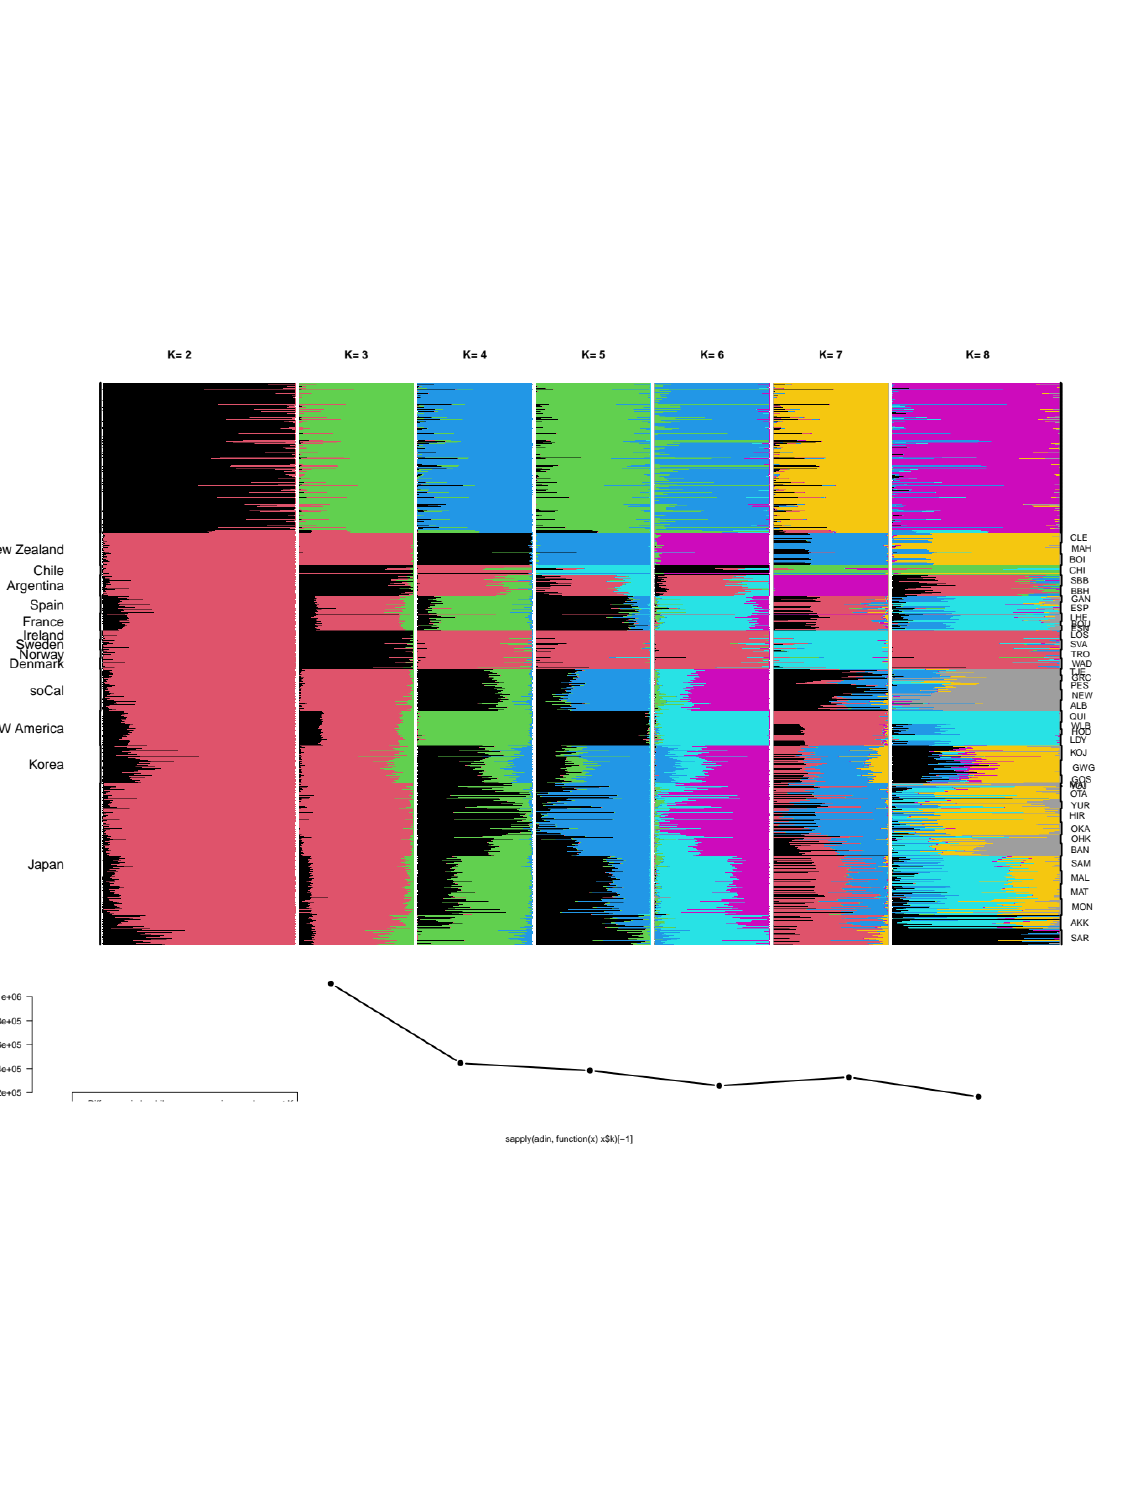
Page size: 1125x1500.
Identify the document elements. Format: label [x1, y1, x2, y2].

picture [0, 348, 1125, 1152]
